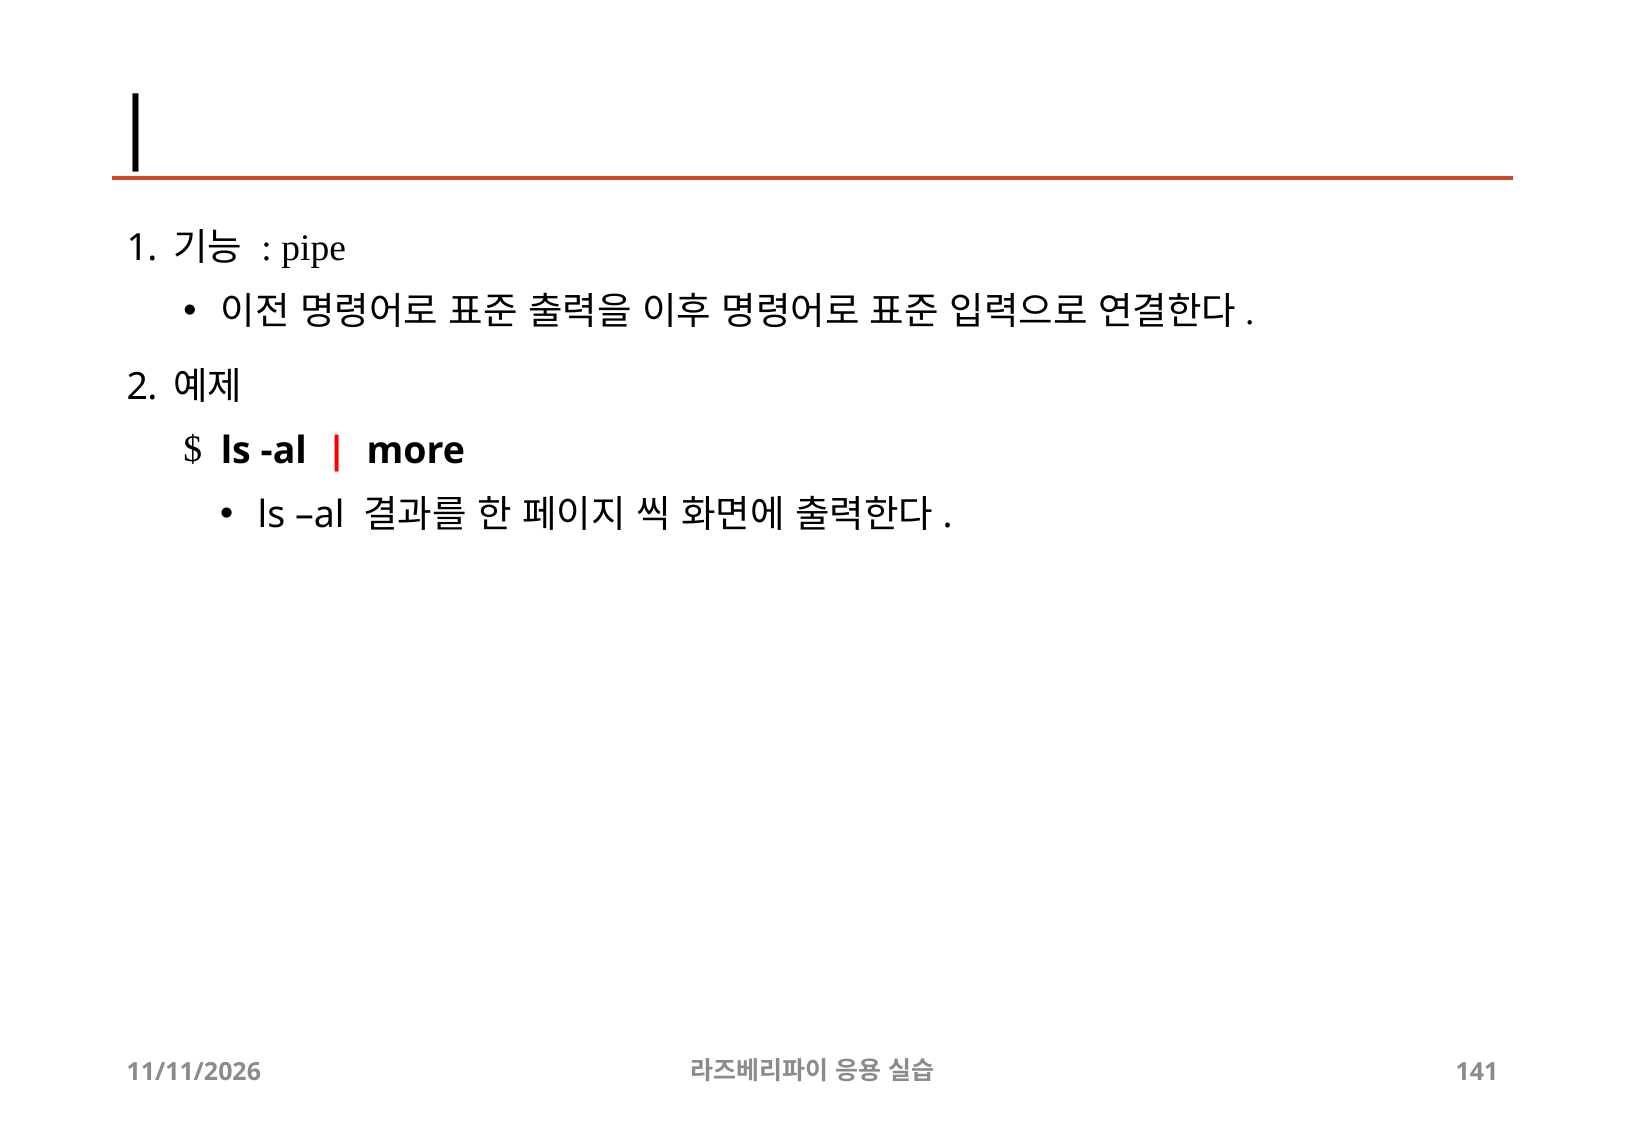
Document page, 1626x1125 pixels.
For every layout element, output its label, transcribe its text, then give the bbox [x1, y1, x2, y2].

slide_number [111, 1042, 478, 1103]
slide_number 141 [1147, 1042, 1514, 1103]
list 기능 : pipe 이전 명령어로 표준 출력을 이후 명령어로 표준 입력으로 연결한다. 예제 ls -al | more ls –al 결과를 한 페이지 씩 화면에 출력한다. [111, 205, 1514, 592]
title | [111, 59, 1514, 179]
footer 라즈베리파이 응용 실습 [538, 1042, 1087, 1103]
